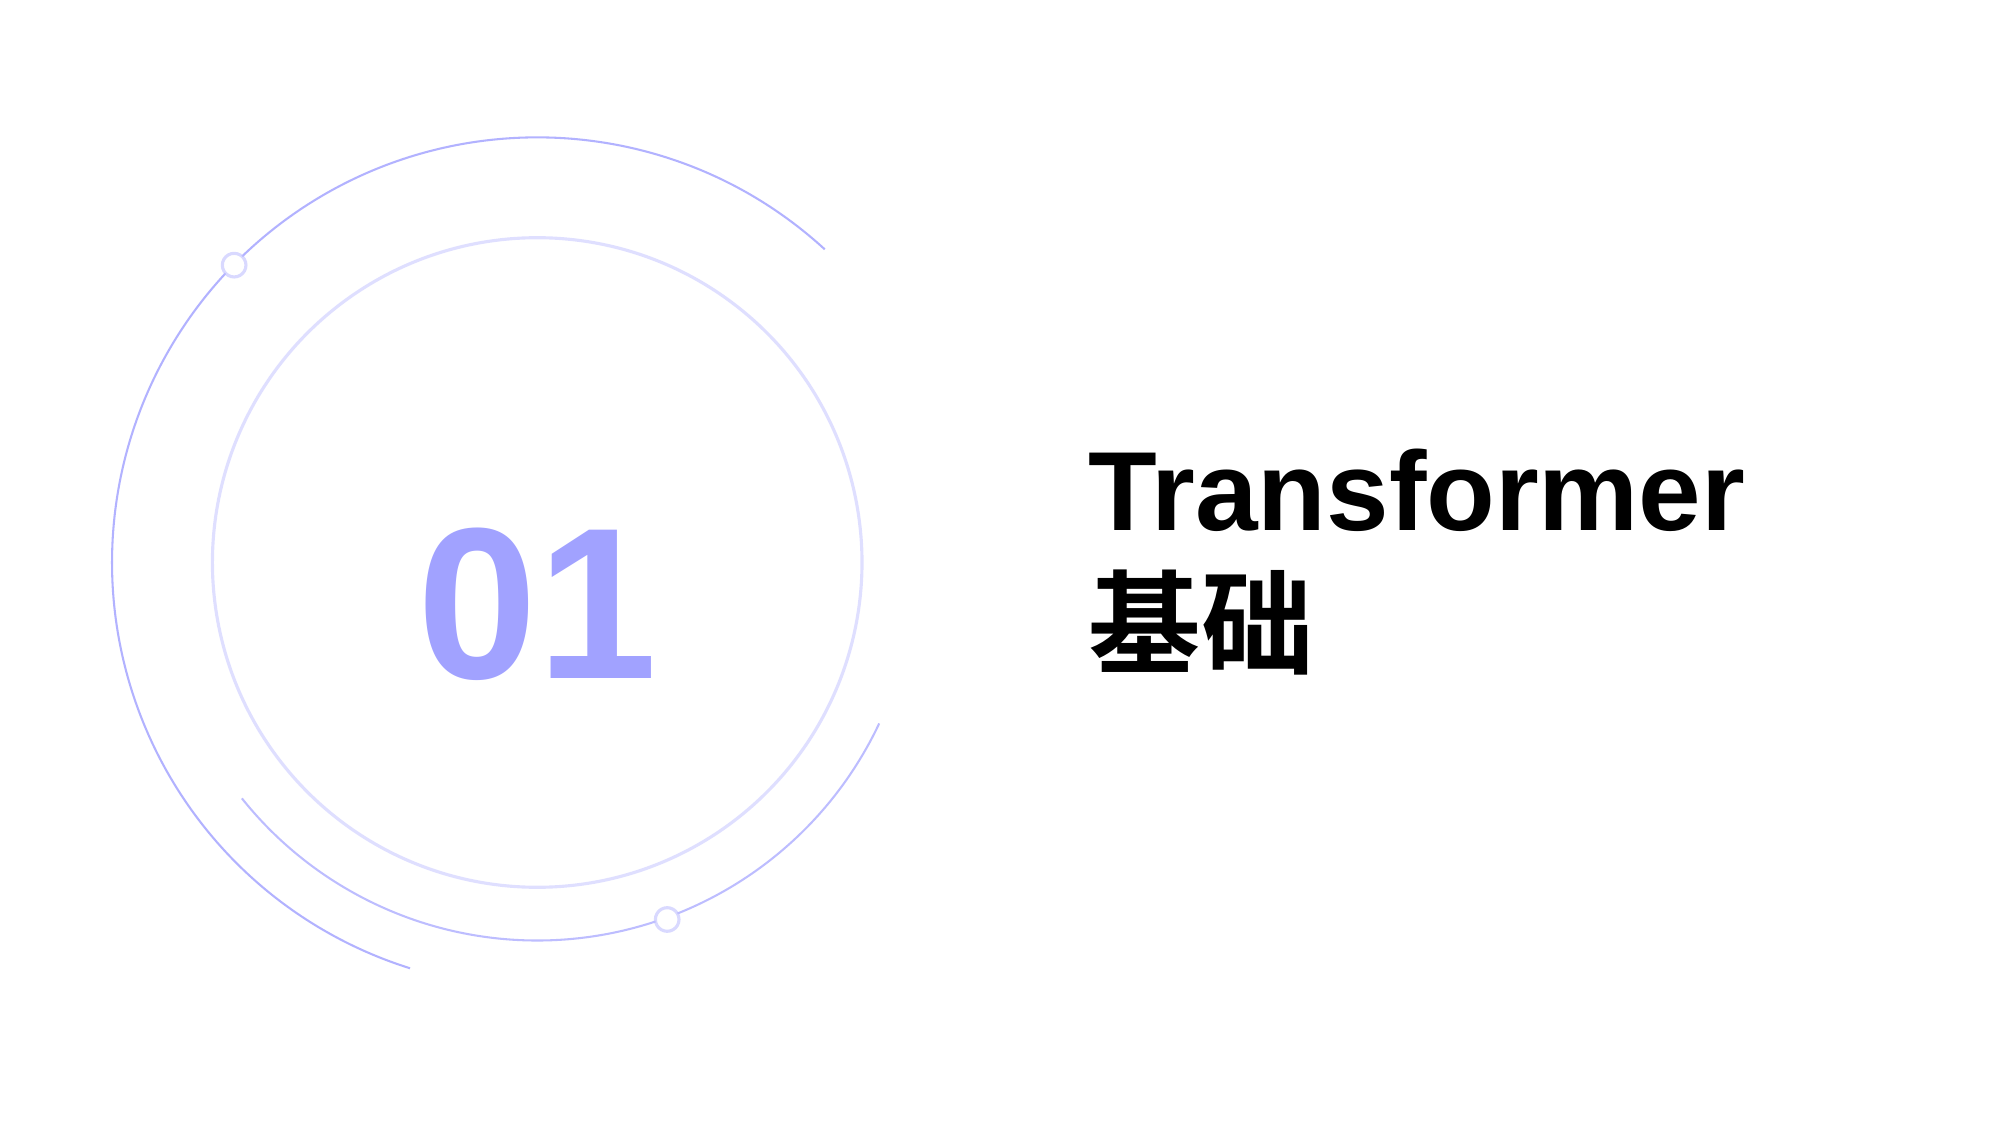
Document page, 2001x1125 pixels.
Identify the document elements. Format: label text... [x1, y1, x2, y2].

title Transformer 基础 [1089, 400, 1848, 707]
list 01 [283, 384, 792, 723]
